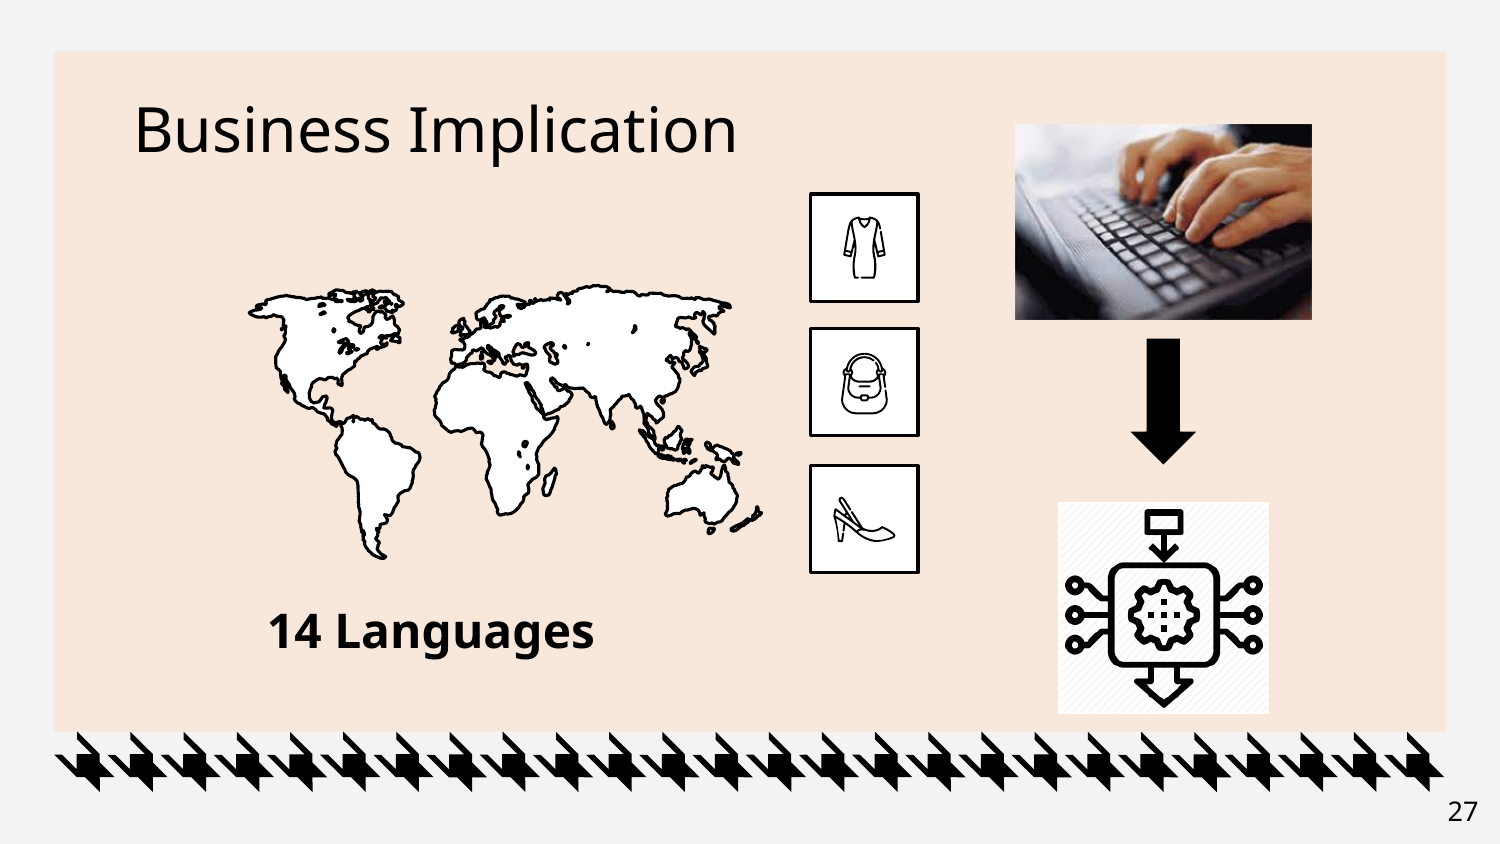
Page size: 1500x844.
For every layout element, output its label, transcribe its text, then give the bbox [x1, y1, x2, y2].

text_box [810, 328, 918, 436]
slide_number ‹#› [1403, 779, 1494, 844]
text_box [810, 194, 918, 302]
text_box 14 Languages [251, 585, 714, 674]
title Business Implication [118, 87, 1305, 167]
text_box [833, 496, 896, 543]
picture [1057, 502, 1270, 714]
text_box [840, 352, 888, 415]
picture [1015, 124, 1312, 321]
text_box [1128, 337, 1199, 466]
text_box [248, 285, 762, 559]
text_box [843, 216, 886, 279]
text_box [810, 465, 918, 573]
